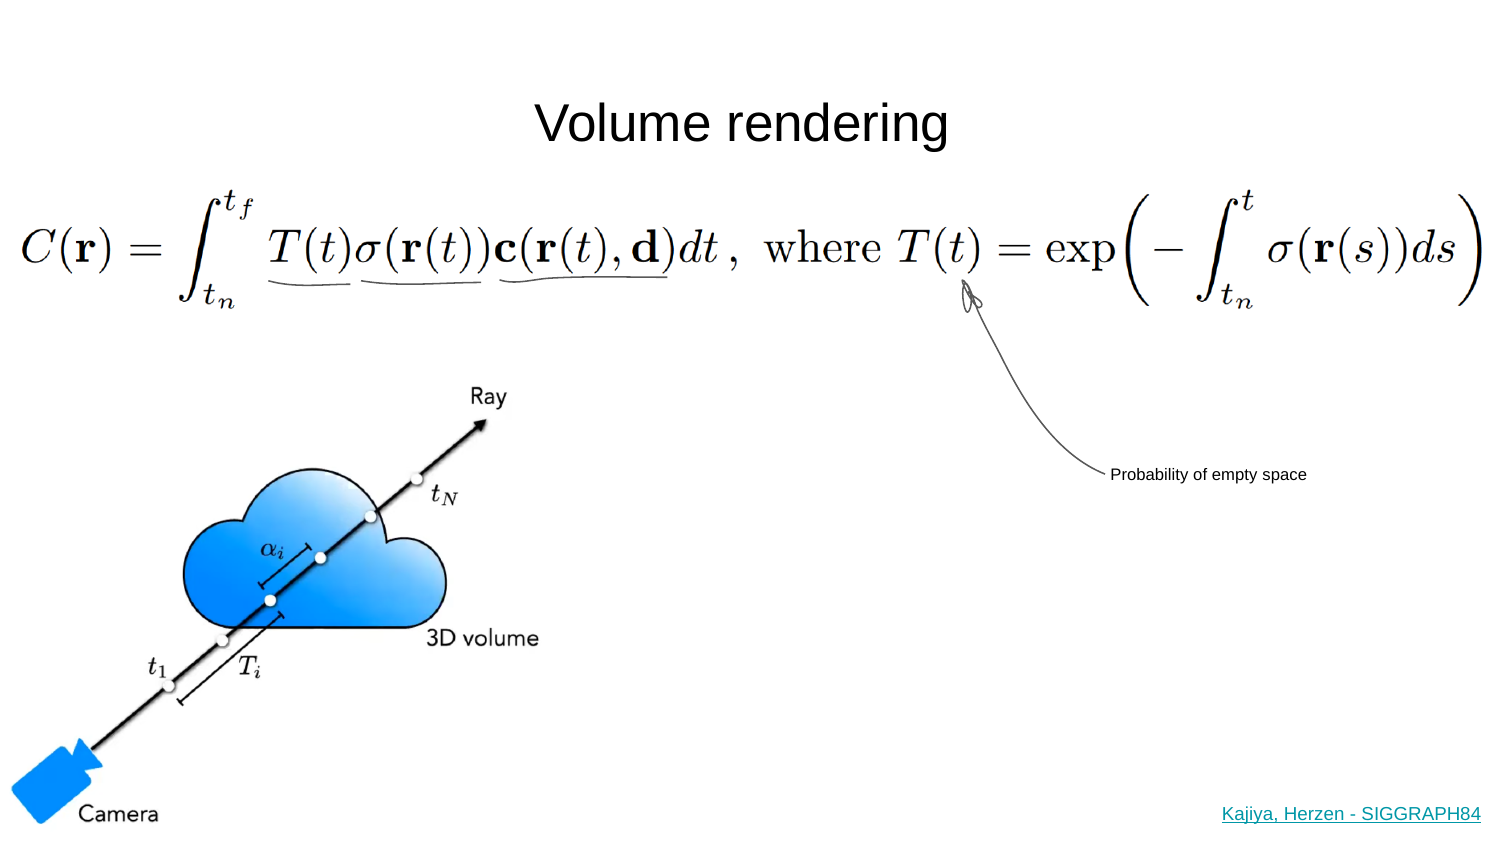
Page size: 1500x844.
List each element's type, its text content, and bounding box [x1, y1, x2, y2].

text_box Probability of empty space [1095, 453, 1336, 494]
text_box [987, 330, 1106, 475]
title Volume rendering [51, 72, 1449, 167]
picture [0, 360, 559, 844]
picture [10, 175, 1490, 322]
text_box Kajiya, Herzen - SIGGRAPH84 [1206, 790, 1500, 836]
